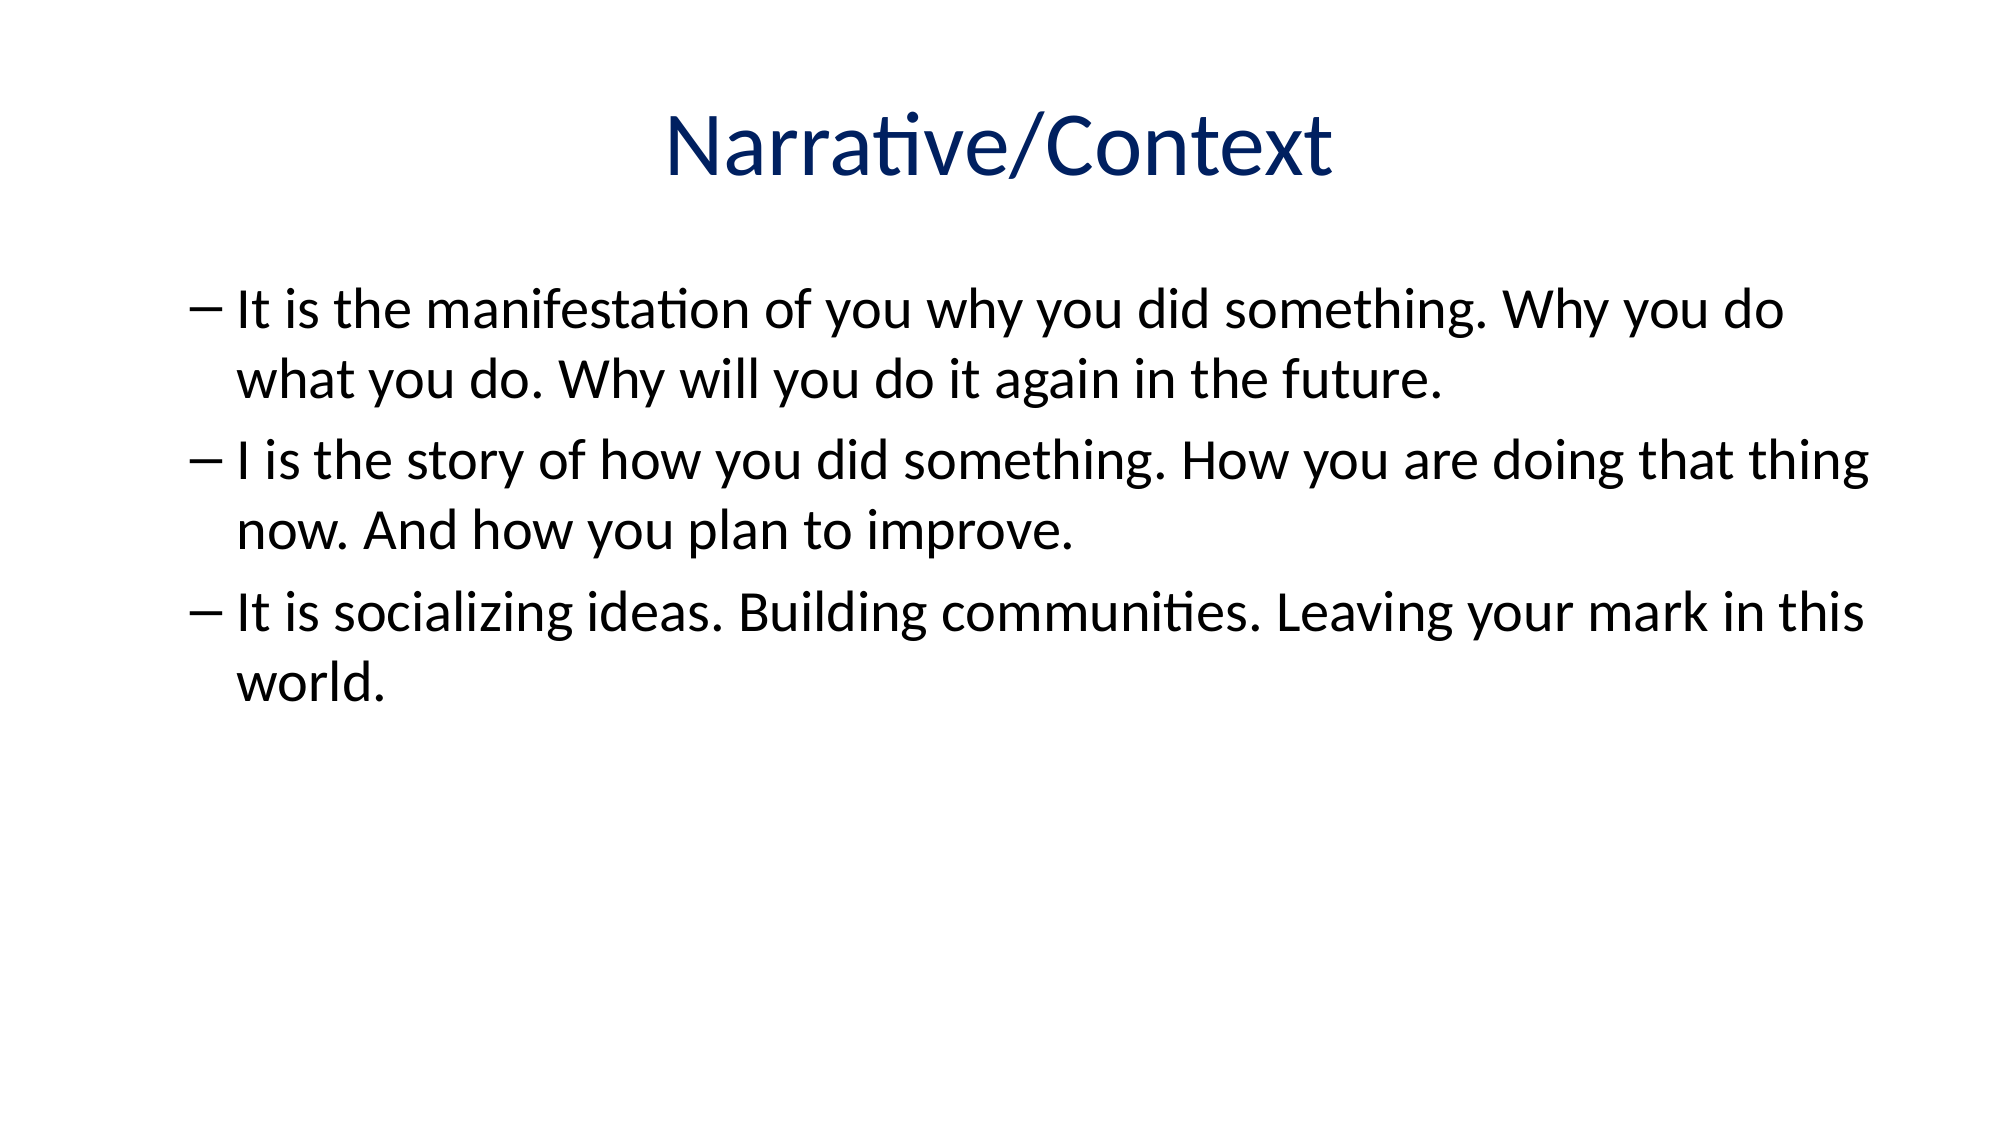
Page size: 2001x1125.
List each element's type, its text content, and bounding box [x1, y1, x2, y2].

title Narrative/Context [99, 45, 1900, 233]
list It is the manifestation of you why you did something. Why you do what you do. Why will you do it again in the future. I is the story of how you did something. How you are doing that thing now. And how you plan to improve. It is socializing ideas. Building communities. Leaving your mark in this world. [99, 262, 1900, 1005]
